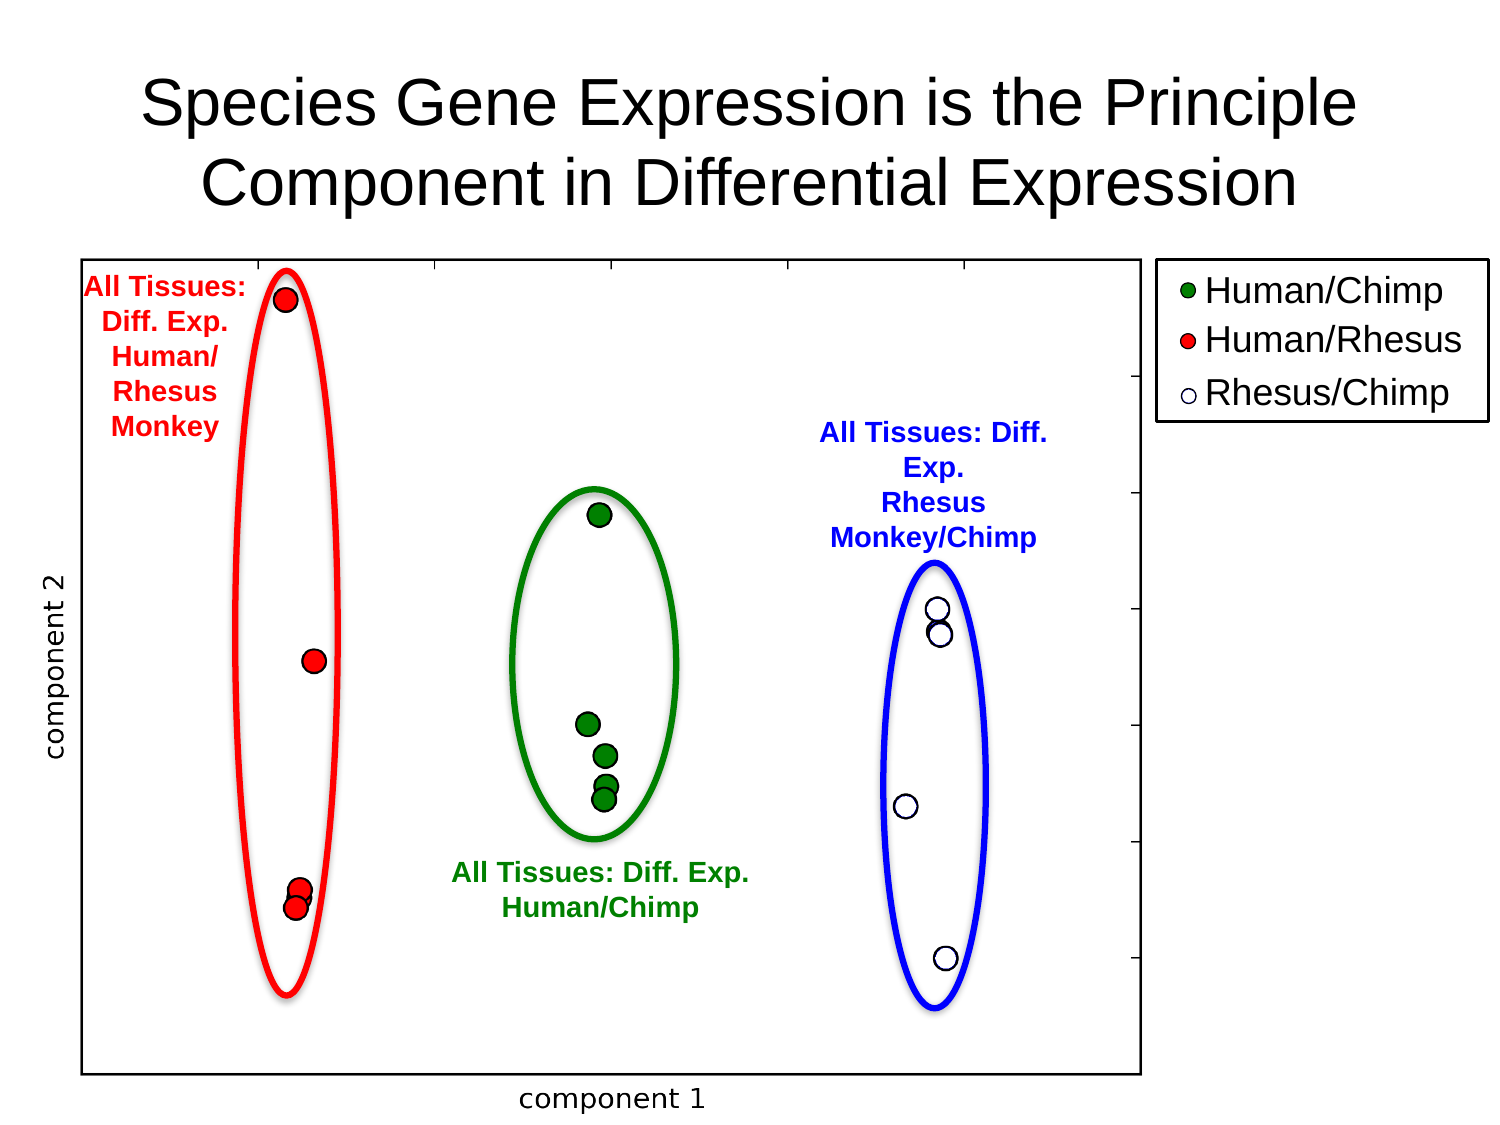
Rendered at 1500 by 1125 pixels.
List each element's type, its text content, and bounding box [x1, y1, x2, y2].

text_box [49, 259, 1070, 1009]
picture [25, 243, 1157, 1125]
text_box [1148, 258, 1490, 422]
title Species Gene Expression is the Principle Component in Differential Expression [0, 45, 1500, 233]
